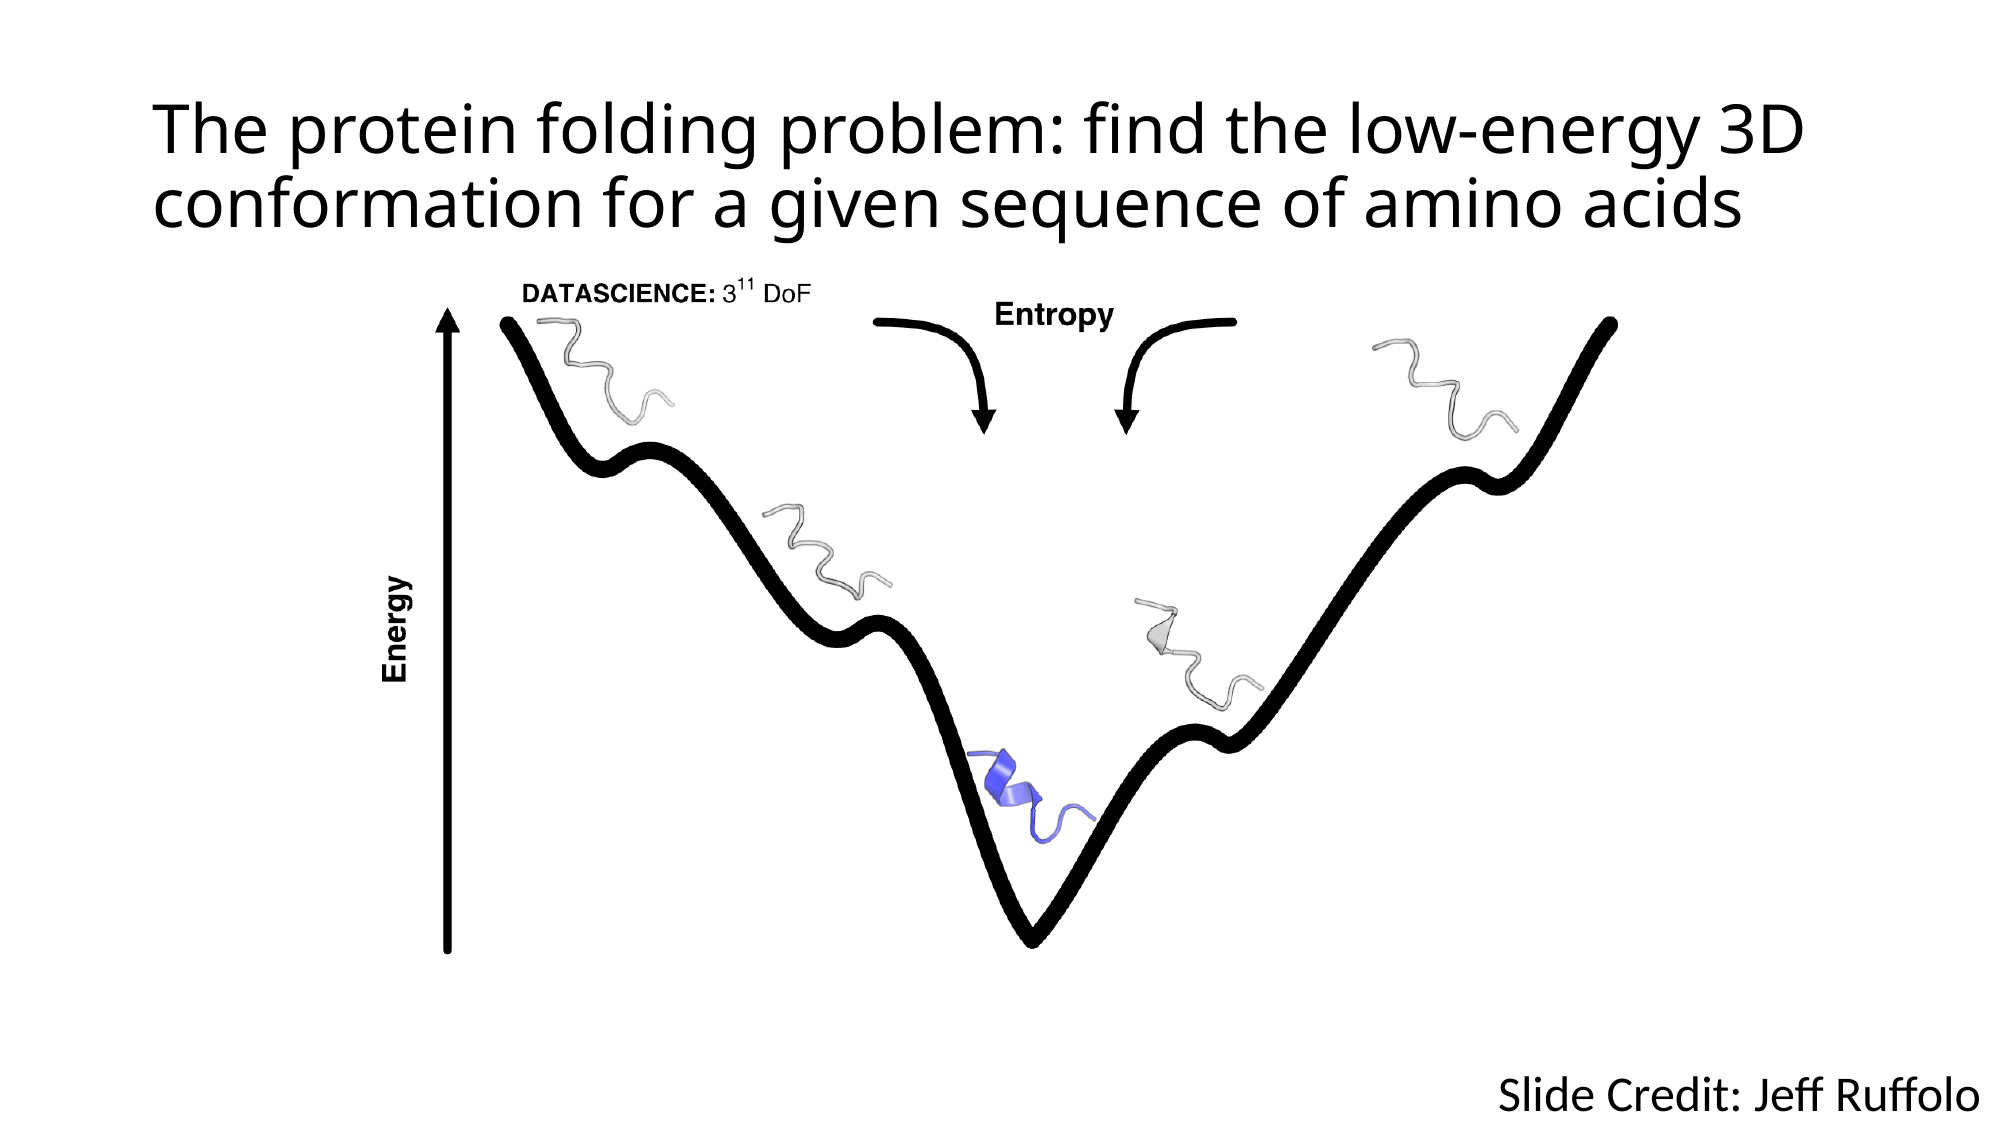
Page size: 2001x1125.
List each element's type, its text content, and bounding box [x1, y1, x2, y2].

text_box Slide Credit: Jeff Ruffolo [1478, 1032, 2000, 1125]
picture [382, 270, 1618, 986]
title The protein folding problem: find the low-energy 3D conformation for a given sequence of amino acids [137, 59, 1863, 278]
